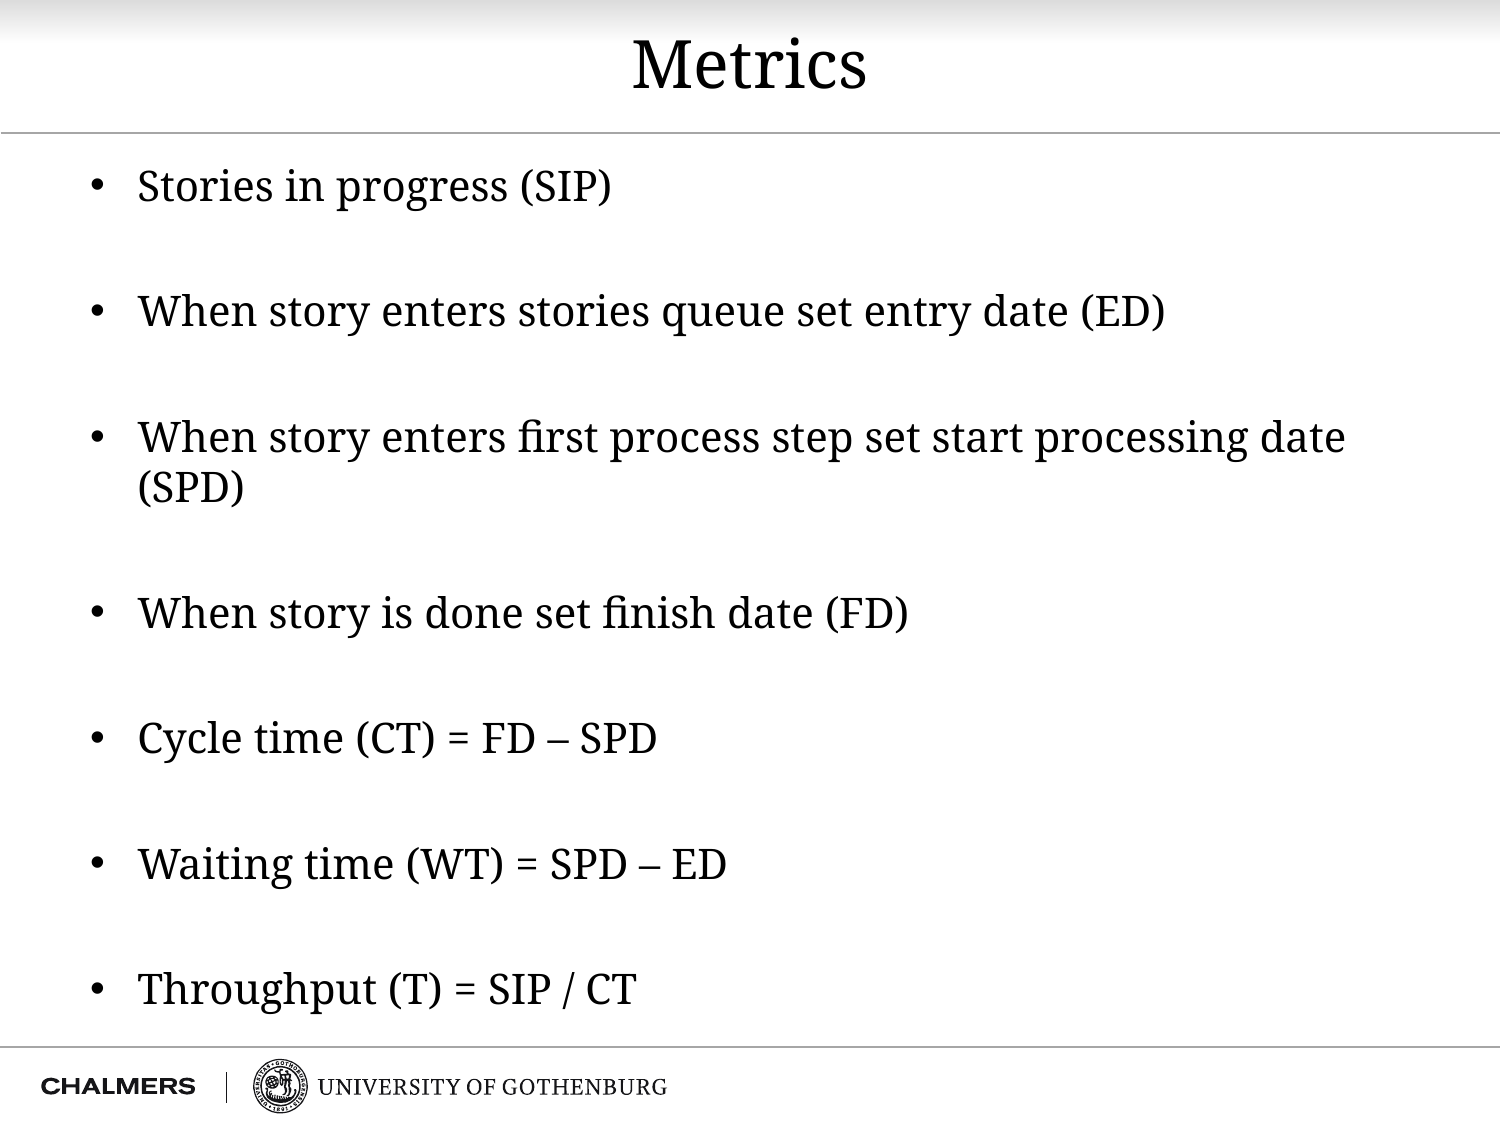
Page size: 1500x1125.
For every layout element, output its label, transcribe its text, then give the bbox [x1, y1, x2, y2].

list Stories in progress (SIP) When story enters stories queue set entry date (ED) When story enters first process step set start processing date (SPD) When story is done set finish date (FD) Cycle time (CT) = FD – SPD Waiting time (WT) = SPD – ED Throughput (T) = SIP / CT [75, 149, 1425, 1024]
title Metrics [75, 4, 1425, 120]
